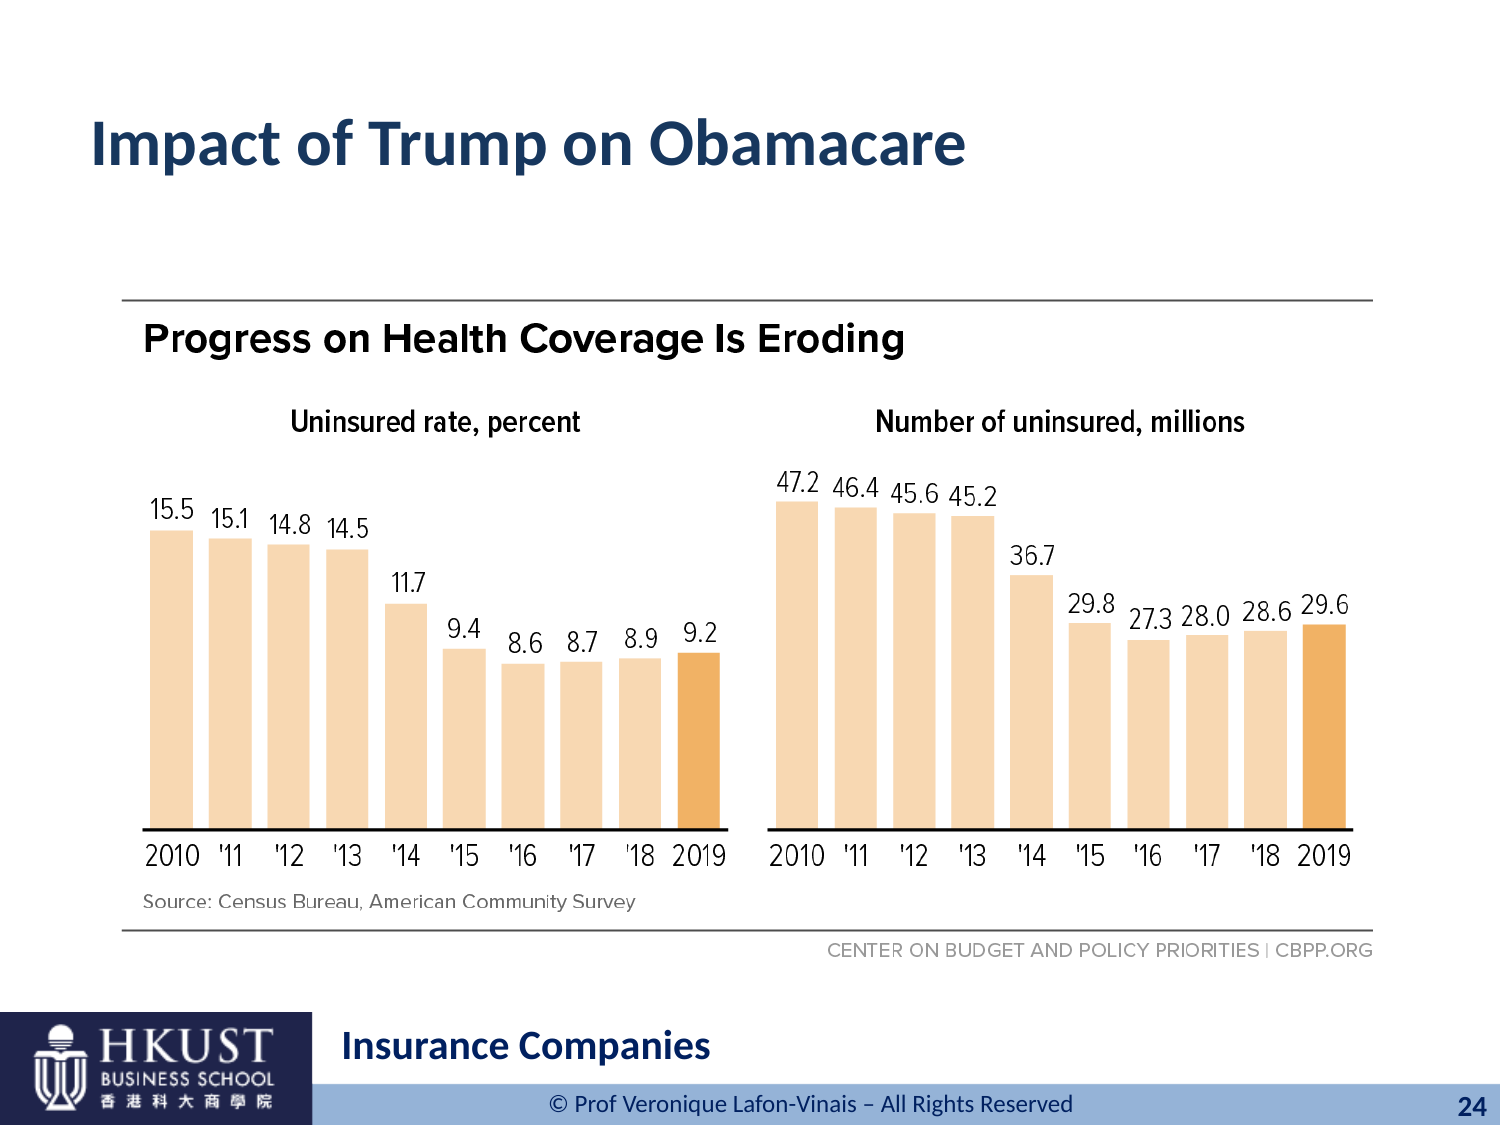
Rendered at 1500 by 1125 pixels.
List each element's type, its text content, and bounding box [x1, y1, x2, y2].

slide_number 24 [1351, 1080, 1500, 1125]
picture [0, 1012, 1500, 1125]
footer Insurance Companies [326, 1007, 1500, 1078]
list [121, 299, 1373, 963]
title Impact of Trump on Obamacare [74, 44, 1426, 233]
